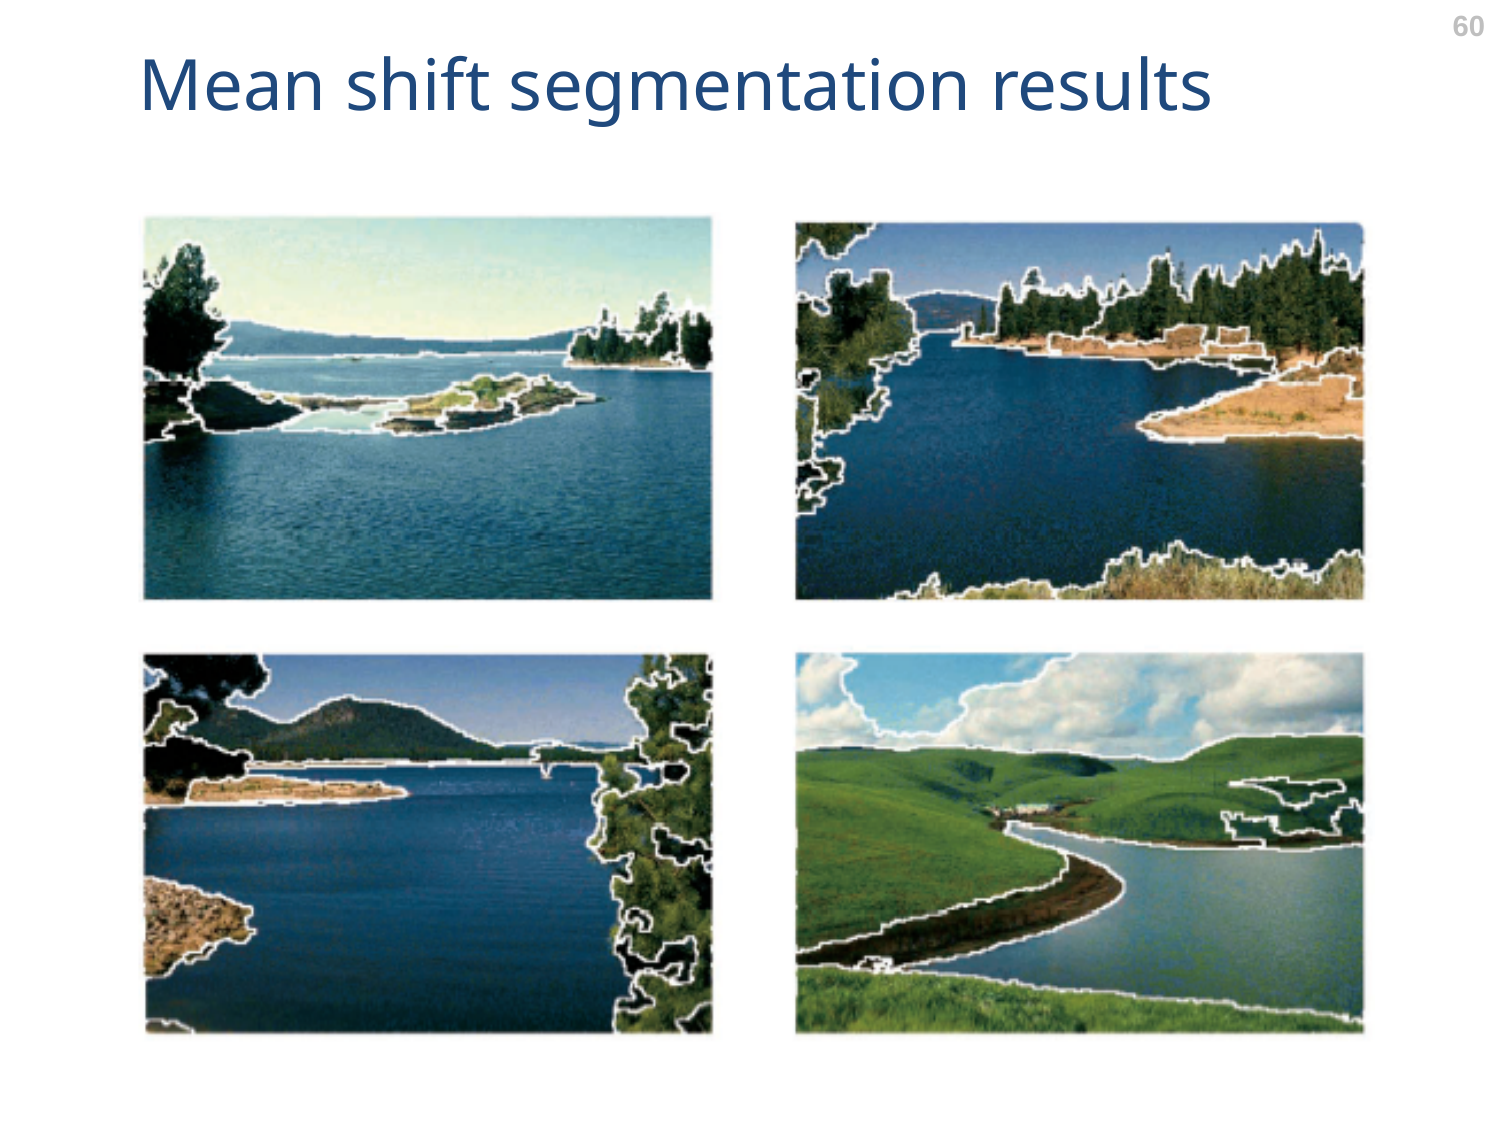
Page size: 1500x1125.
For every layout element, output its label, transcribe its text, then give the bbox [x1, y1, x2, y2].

text_box Mean shift segmentation results [123, 13, 1399, 151]
picture [137, 212, 1376, 1047]
